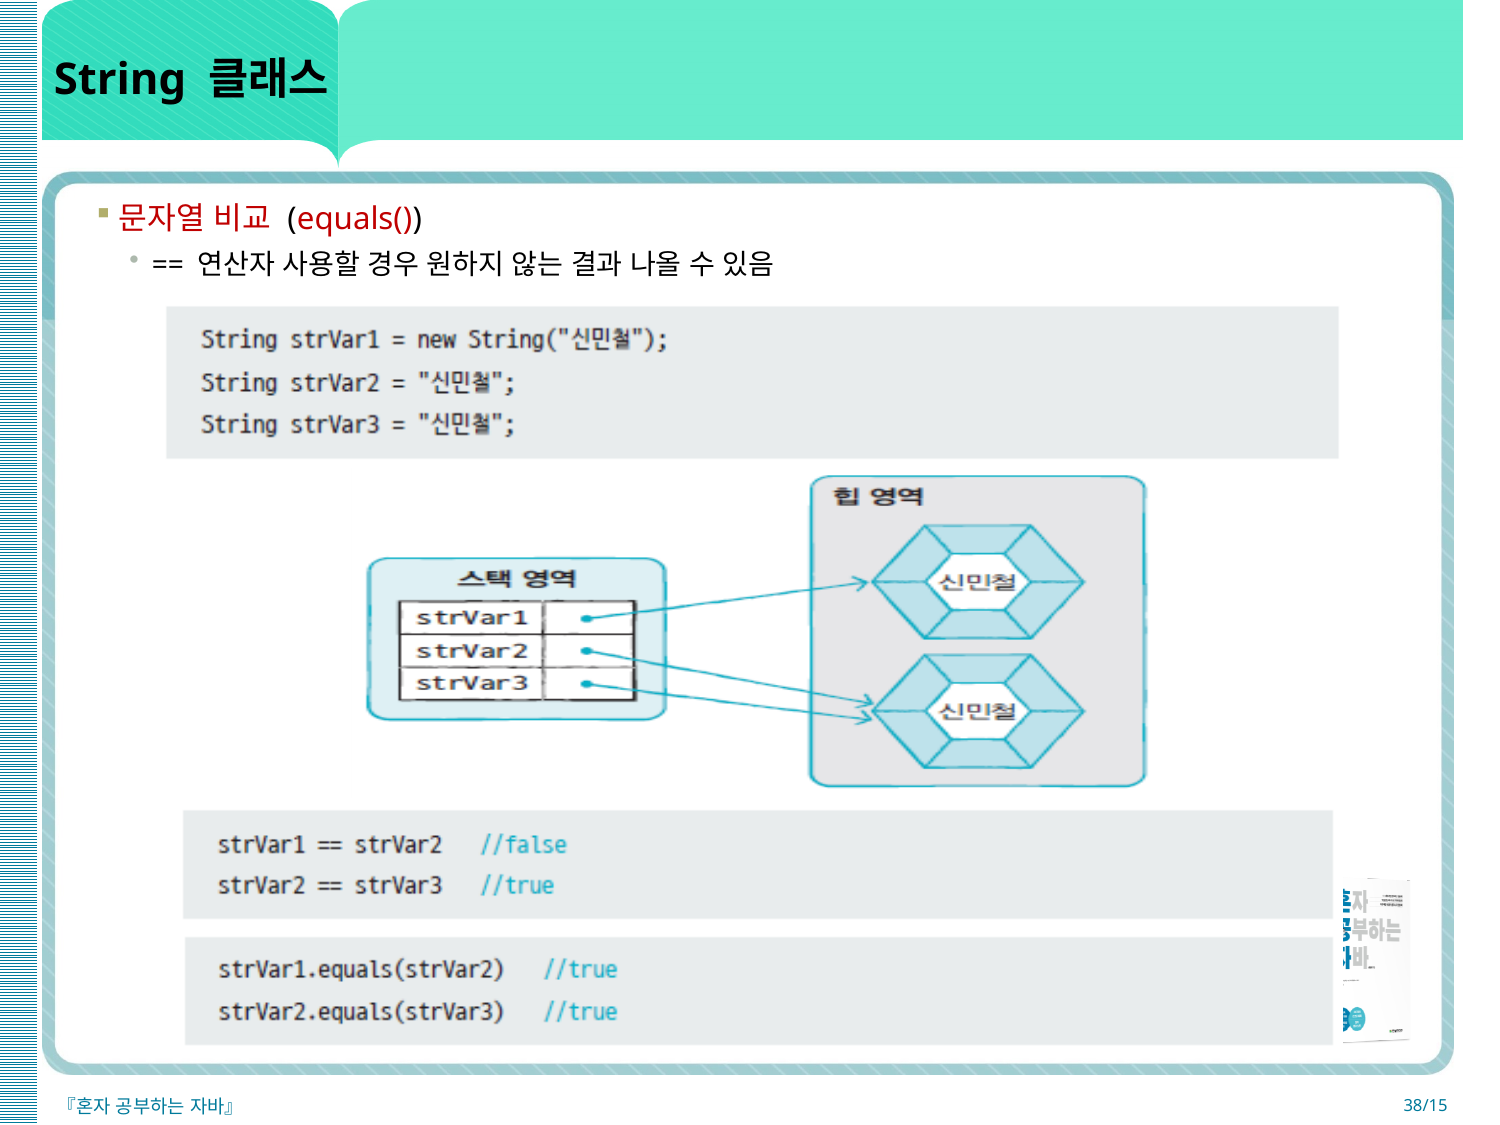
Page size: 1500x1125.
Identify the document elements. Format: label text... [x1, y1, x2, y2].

picture [116, 1102, 131, 1107]
picture [1243, 797, 1488, 1122]
picture [42, 0, 1463, 187]
picture [68, 1097, 75, 1110]
list 문자열 비교 (equals()) == 연산자 사용할 경우 원하지 않는 결과 나올 수 있음 [37, 187, 1463, 1091]
picture [225, 1102, 232, 1115]
title String 클래스 [39, 42, 1280, 138]
picture [173, 805, 1343, 1057]
picture [159, 299, 1348, 799]
